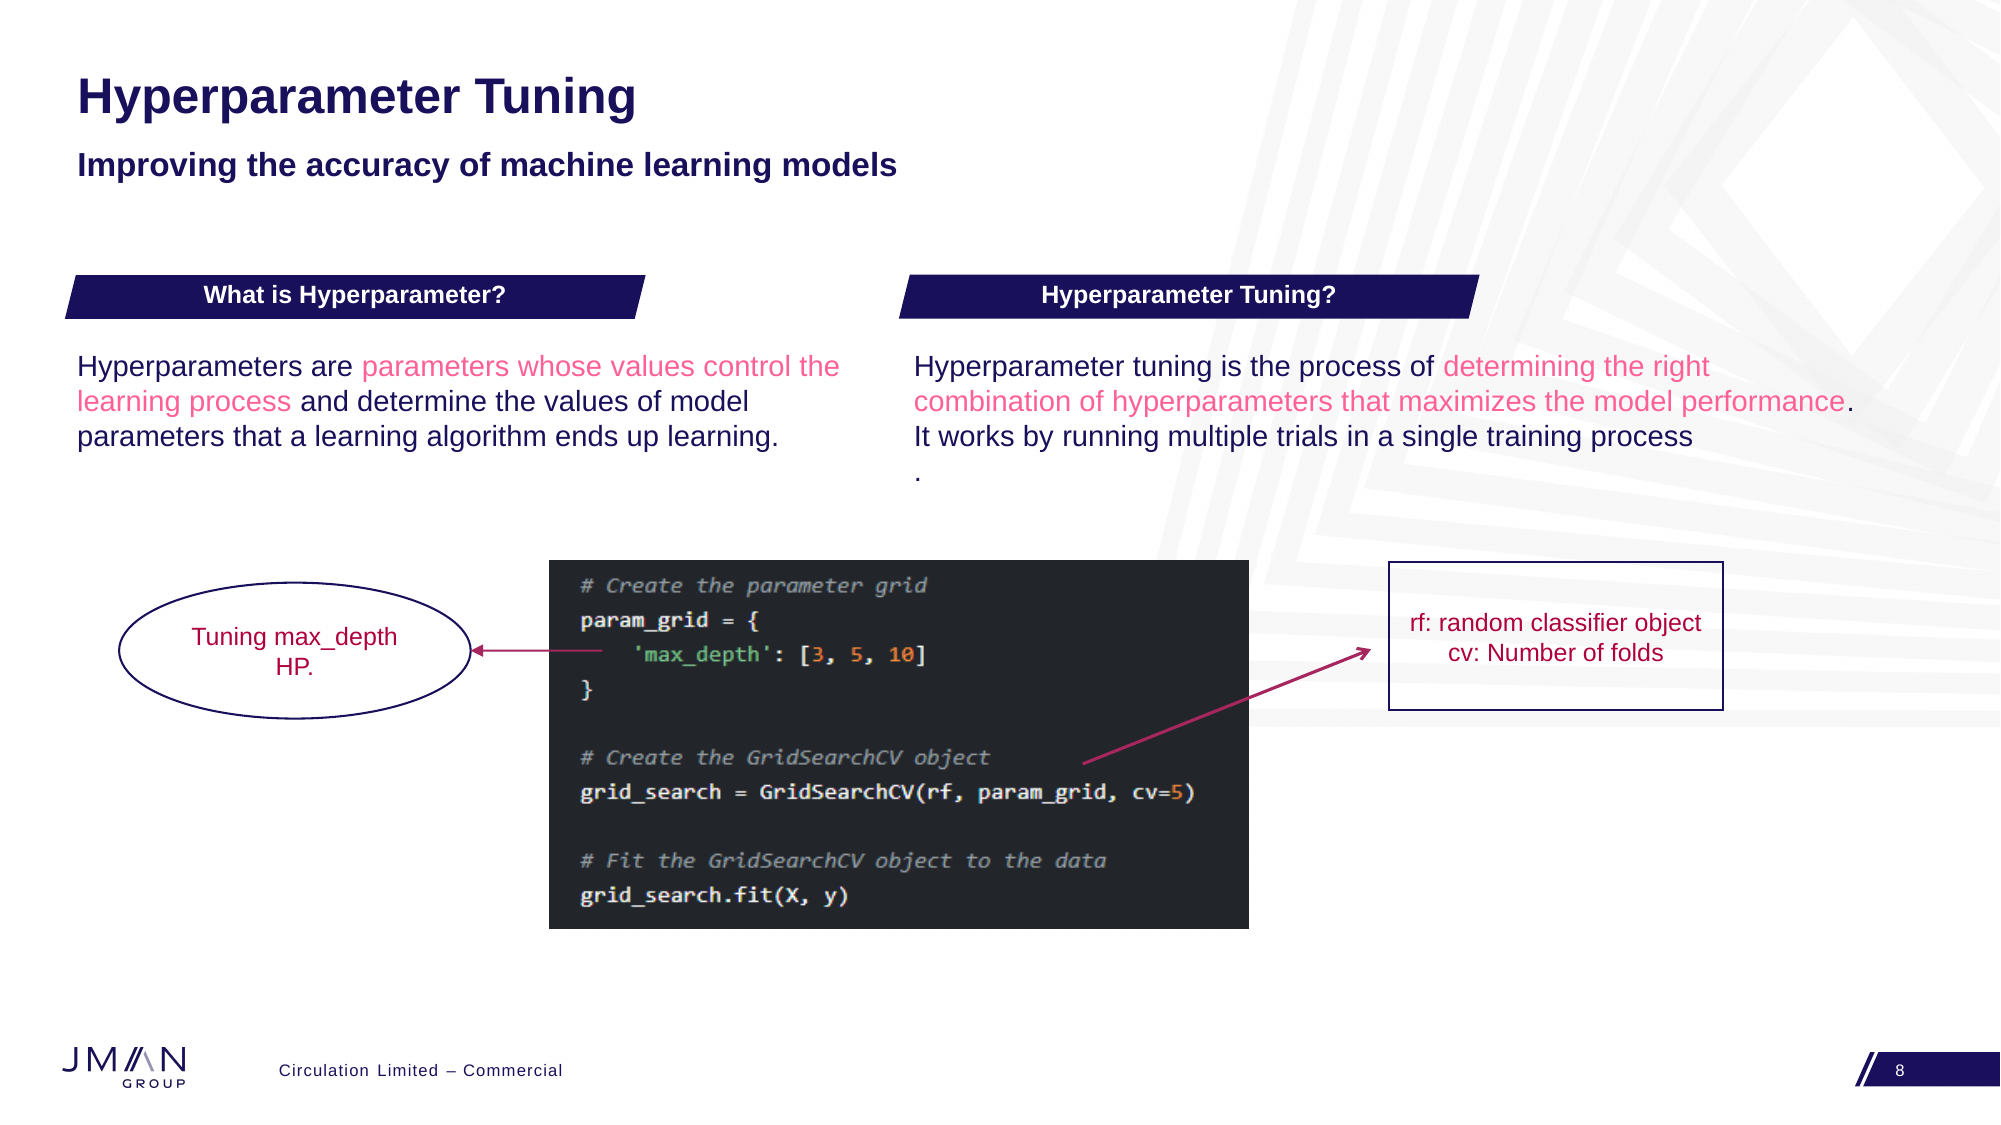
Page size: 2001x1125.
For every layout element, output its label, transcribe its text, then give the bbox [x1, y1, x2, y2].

text_box Hyperparameters are parameters whose values control the learning process and determine the values of model parameters that a learning algorithm ends up learning. [62, 340, 879, 495]
title Hyperparameter Tuning Improving the accuracy of machine learning models [62, 29, 1938, 187]
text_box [1082, 649, 1372, 764]
text_box Hyperparameter Tuning? [898, 274, 1480, 319]
text_box rf: random classifier object cv: Number of folds [1388, 561, 1724, 711]
text_box Tuning max_depth HP. [118, 581, 472, 720]
picture [0, 0, 2001, 1125]
text_box Hyperparameter tuning is the process of determining the right combination of hyperparameters that maximizes the model performance. It works by running multiple trials in a single training process . [898, 340, 1880, 530]
text_box What is Hyperparameter? [64, 275, 646, 319]
